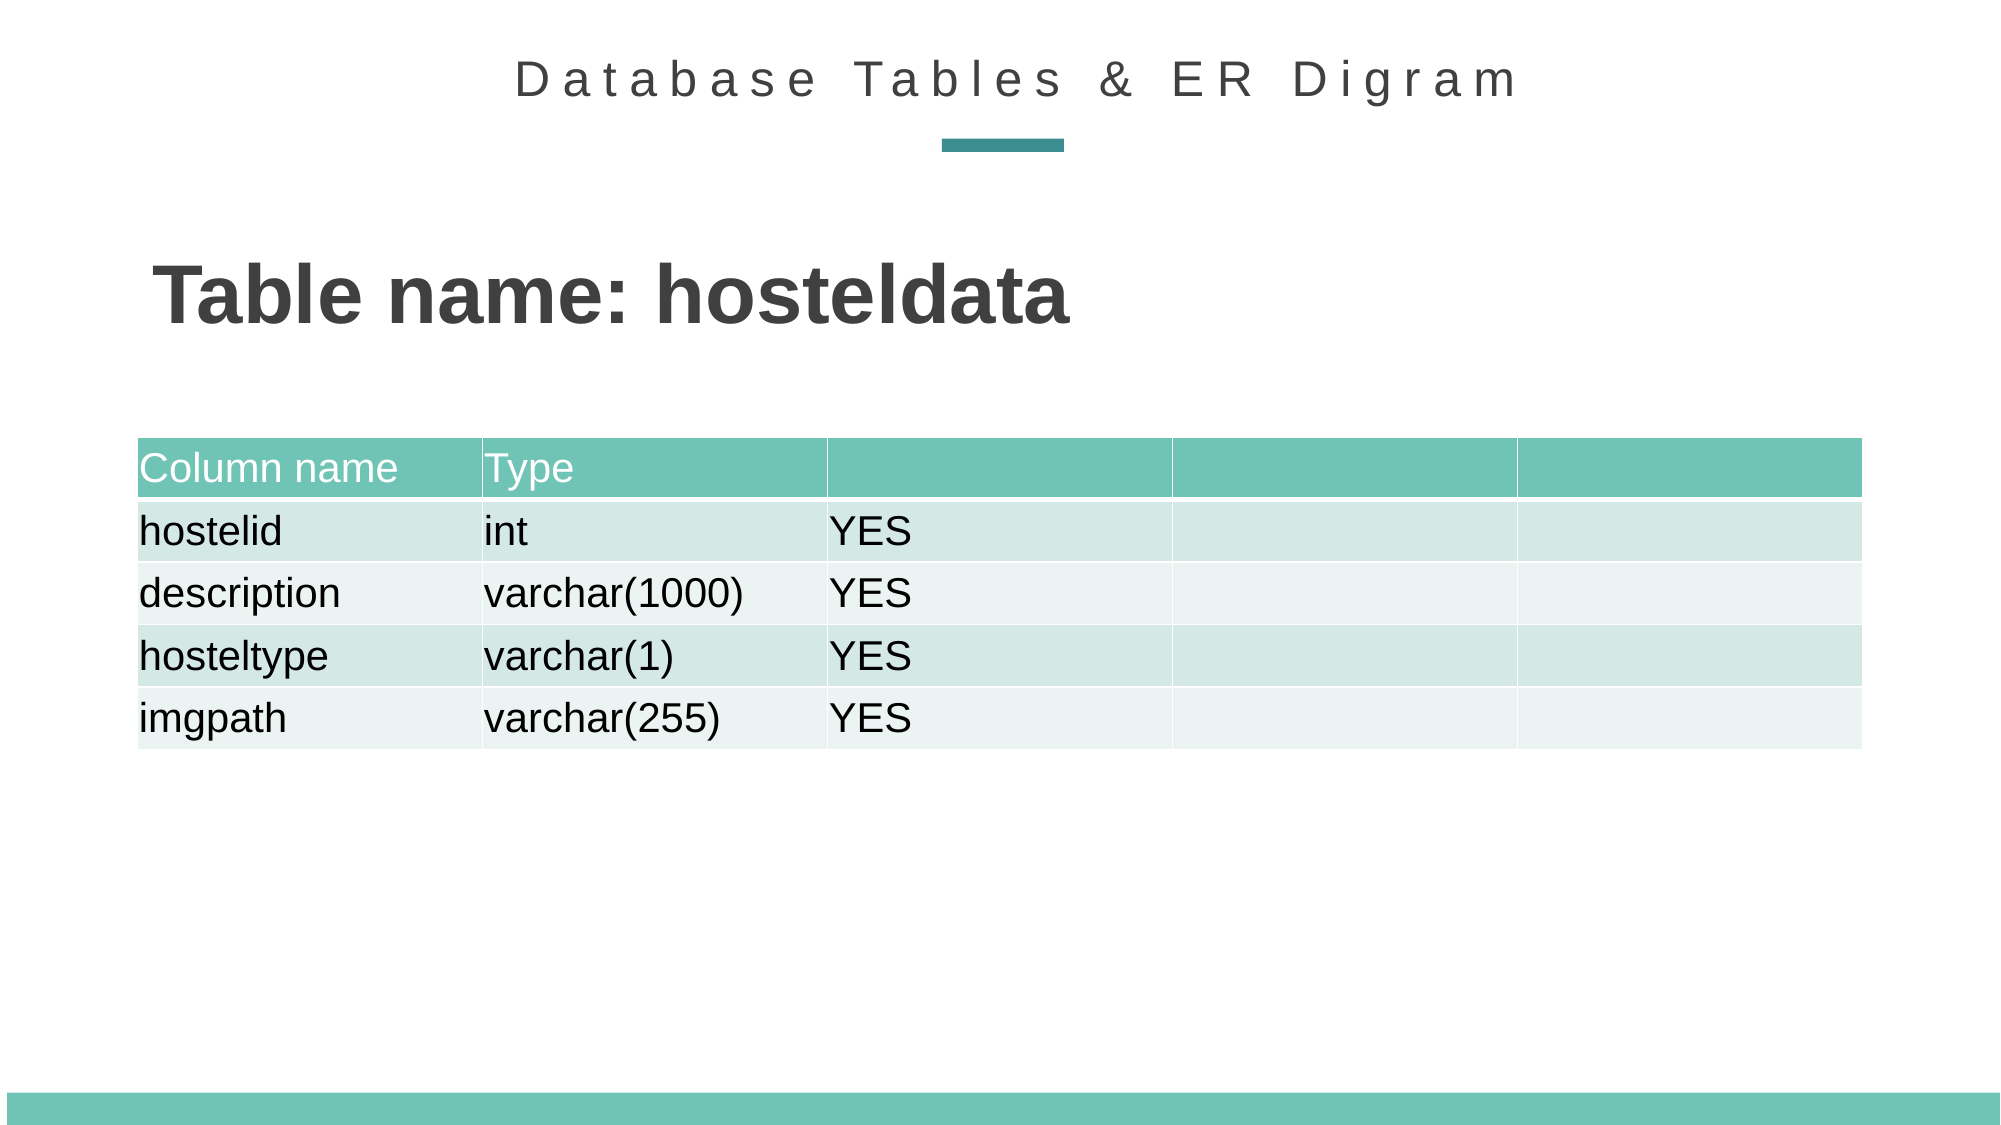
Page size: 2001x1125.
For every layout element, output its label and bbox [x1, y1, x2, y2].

text_box [7, 39, 2000, 1125]
